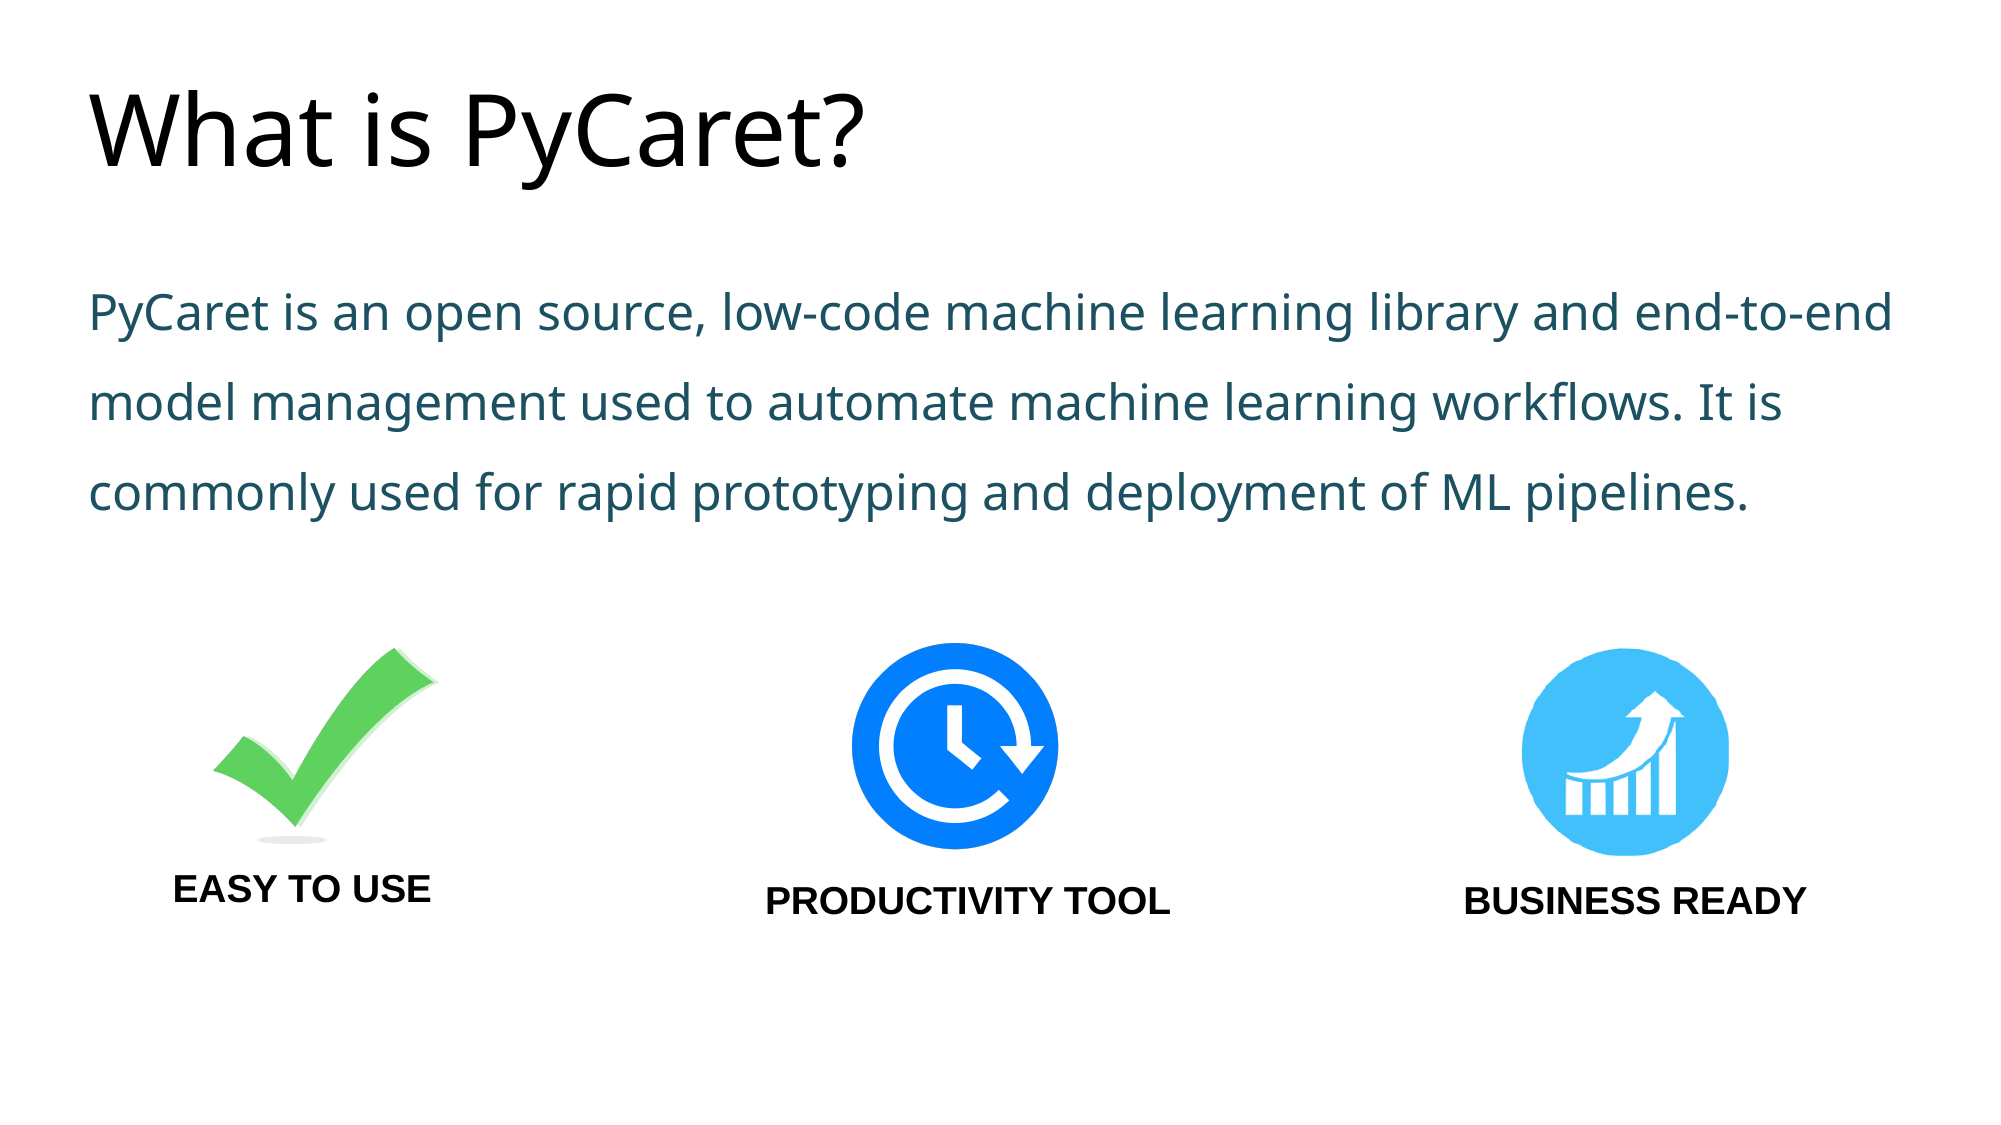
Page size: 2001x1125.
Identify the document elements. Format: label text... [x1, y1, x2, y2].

title What is PyCaret? [68, 59, 1522, 186]
list PyCaret is an open source, low-code machine learning library and end-to-end model management used to automate machine learning workflows. It is commonly used for rapid prototyping and deployment of ML pipelines. [68, 230, 1944, 532]
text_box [152, 617, 1848, 945]
